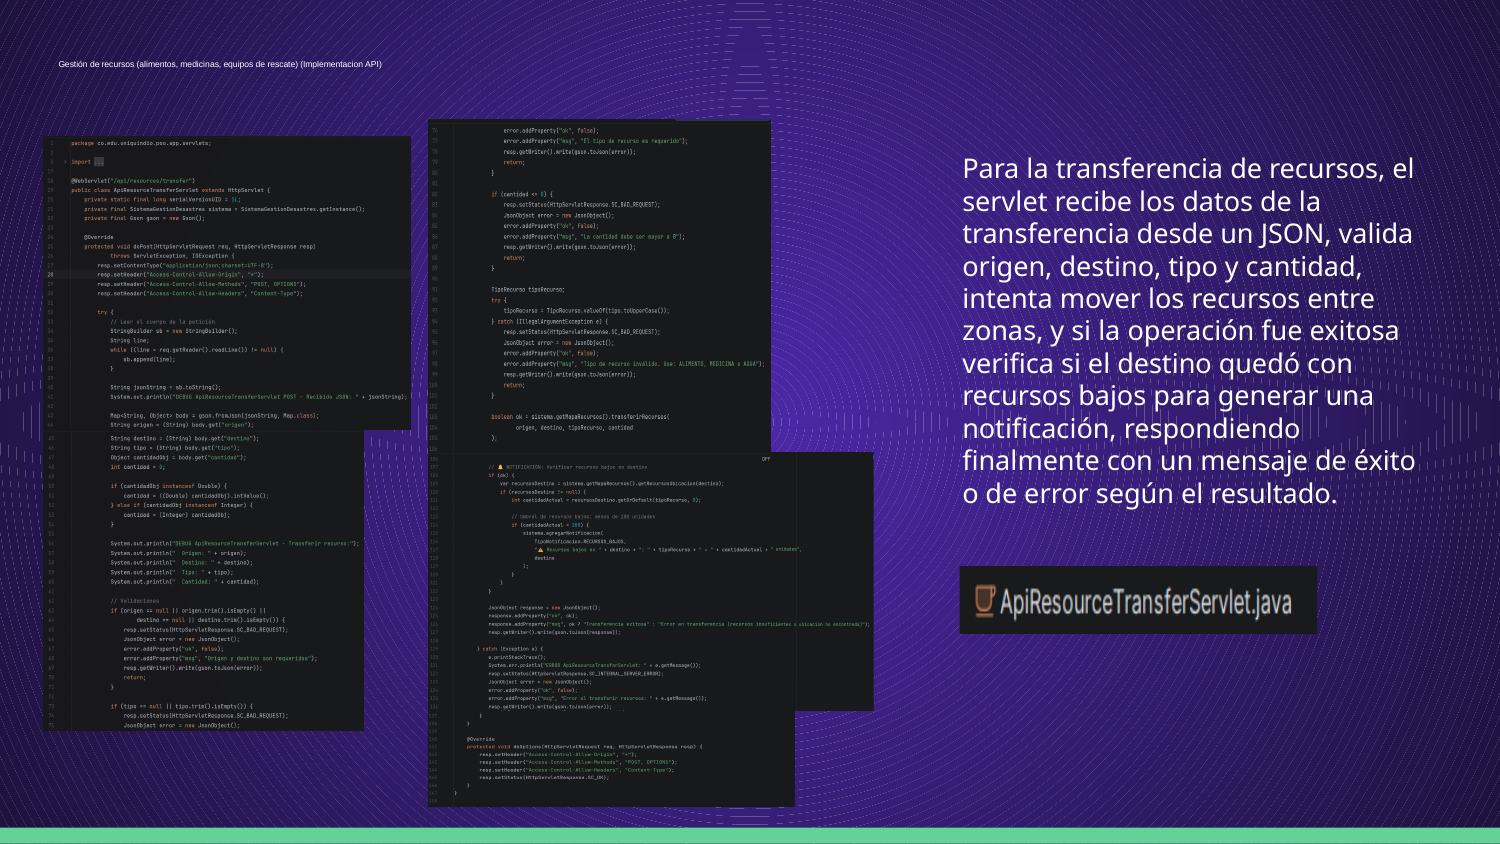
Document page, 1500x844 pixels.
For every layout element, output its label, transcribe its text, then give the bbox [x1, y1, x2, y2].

picture [427, 118, 874, 807]
text_box Para la transferencia de recursos, el servlet recibe los datos de la transferencia desde un JSON, valida origen, destino, tipo y cantidad, intenta mover los recursos entre zonas, y si la operación fue exitosa verifica si el destino quedó con recursos bajos para generar una notificación, respondiendo finalmente con un mensaje de éxito o de error según el resultado. [947, 136, 1443, 536]
picture [959, 565, 1318, 635]
title Gestión de recursos (alimentos, medicinas, equipos de rescate) (Implementacion API) [43, 42, 1442, 106]
picture [43, 136, 411, 731]
